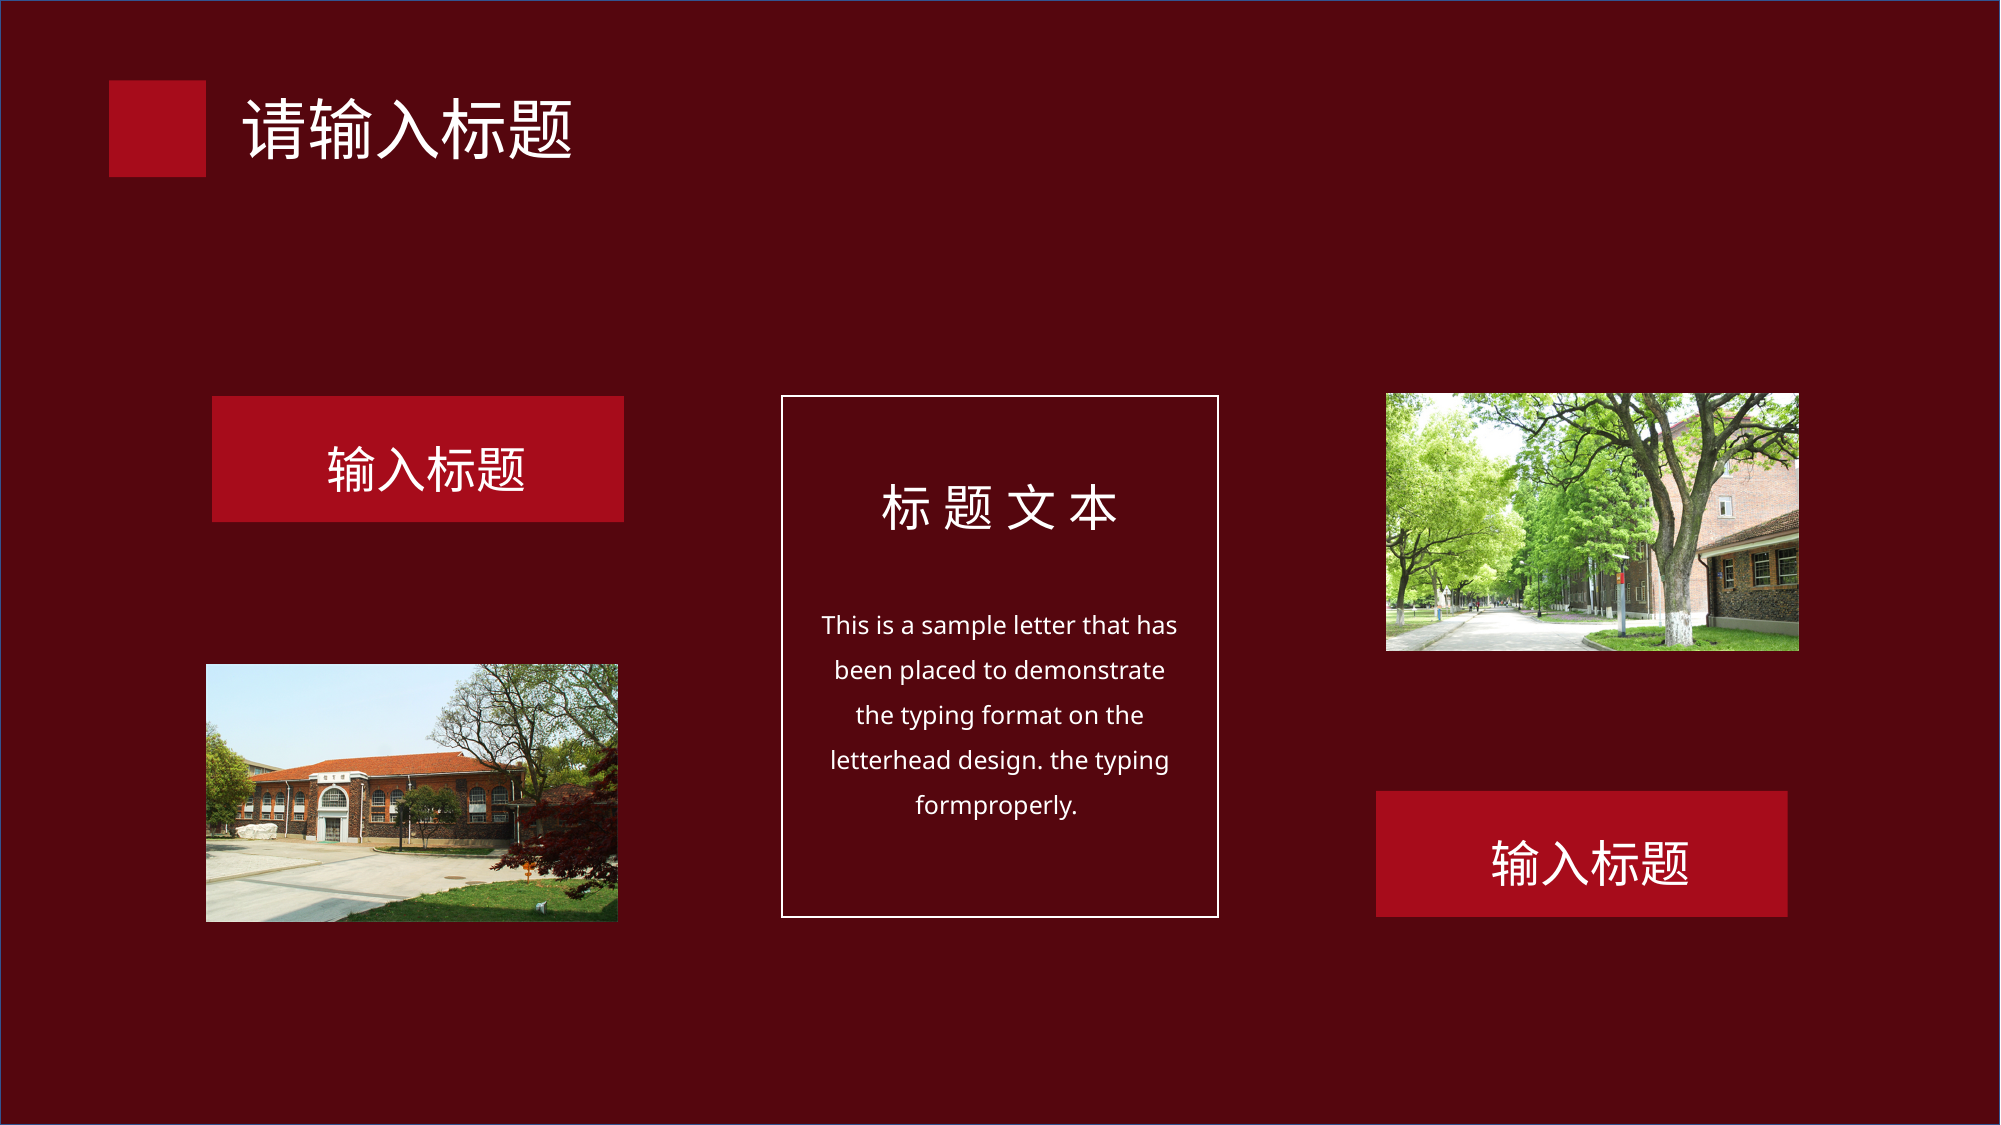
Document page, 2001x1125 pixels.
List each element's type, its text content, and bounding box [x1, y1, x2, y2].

text_box 标题文本 [816, 469, 1184, 544]
text_box 输入标题 [311, 418, 542, 506]
text_box [211, 395, 625, 523]
text_box 输入标题 [1475, 813, 1705, 901]
text_box [1375, 790, 1789, 918]
text_box [781, 395, 1219, 918]
picture [206, 664, 618, 922]
picture [1386, 393, 1799, 651]
text_box This is a sample letter that has been placed to demonstrate the typing format on the letterhead design. the typing formproperly. [804, 587, 1196, 827]
text_box 请输入标题 [225, 80, 590, 175]
text_box [108, 79, 207, 178]
text_box [0, 0, 2000, 1125]
